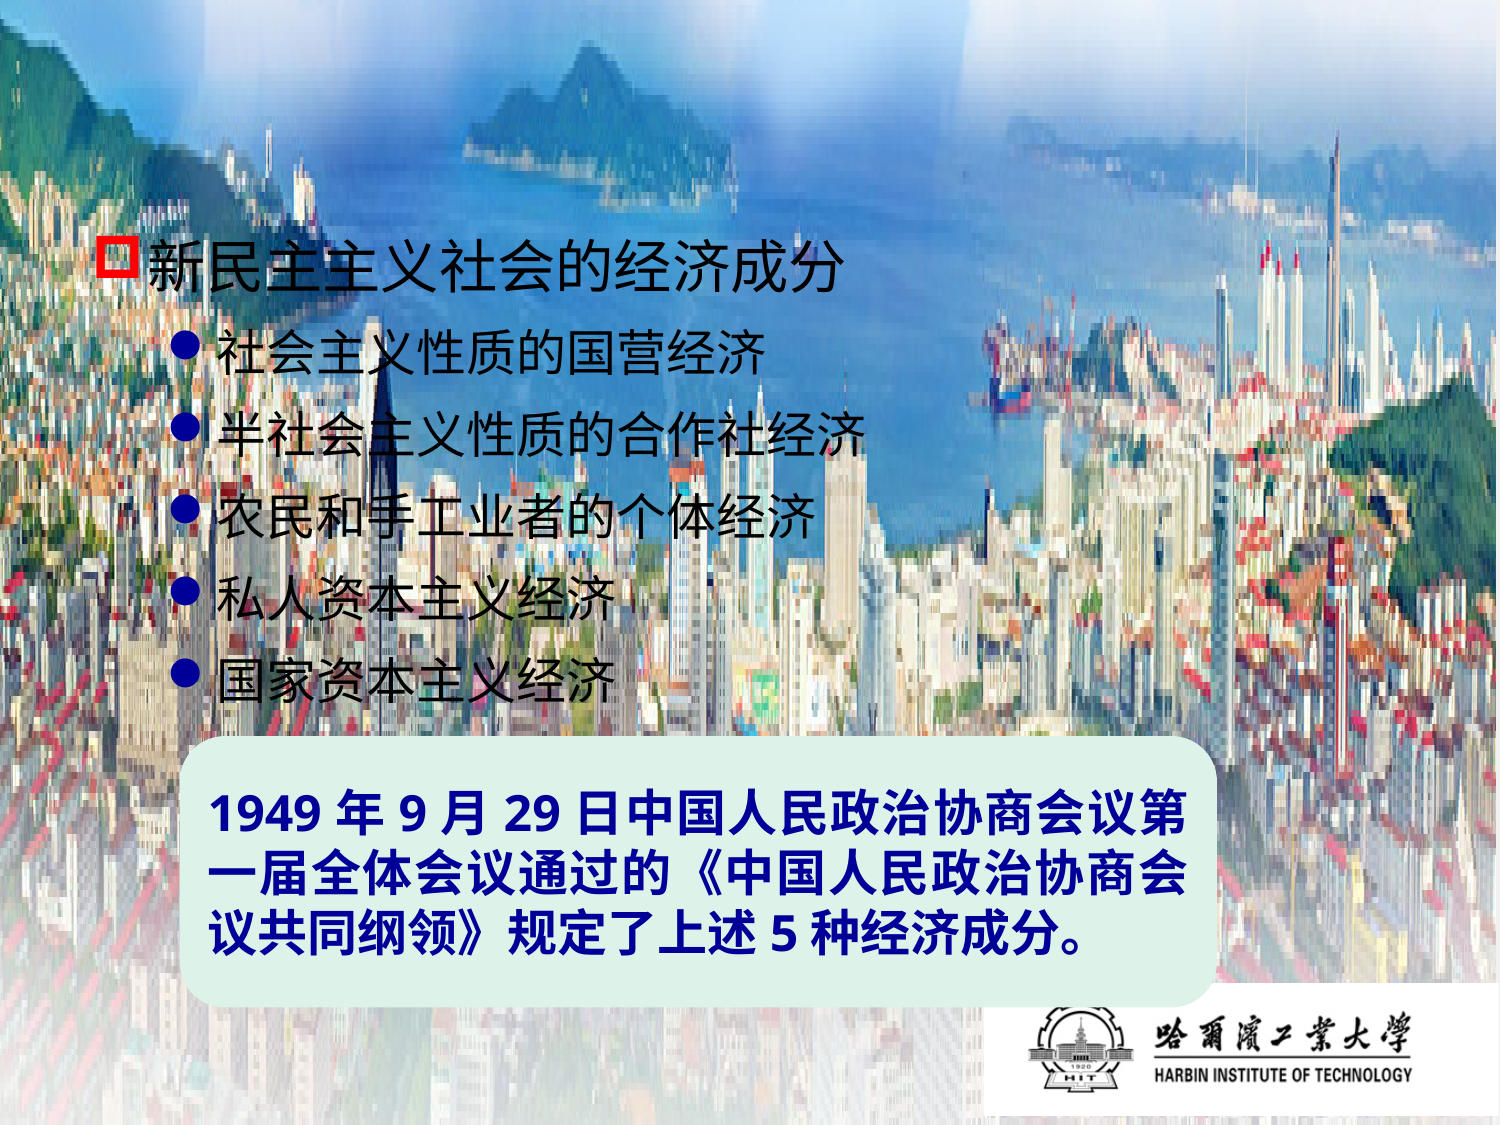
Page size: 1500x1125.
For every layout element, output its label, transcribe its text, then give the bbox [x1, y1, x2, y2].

list 新民主主义社会的经济成分 社会主义性质的国营经济 半社会主义性质的合作社经济 农民和手工业者的个体经济 私人资本主义经济 国家资本主义经济 [76, 208, 1428, 752]
picture [0, 0, 1500, 1125]
text_box 1949年9月29日中国人民政治协商会议第一届全体会议通过的《中国人民政治协商会议共同纲领》规定了上述5种经济成分。 [179, 736, 1217, 1008]
